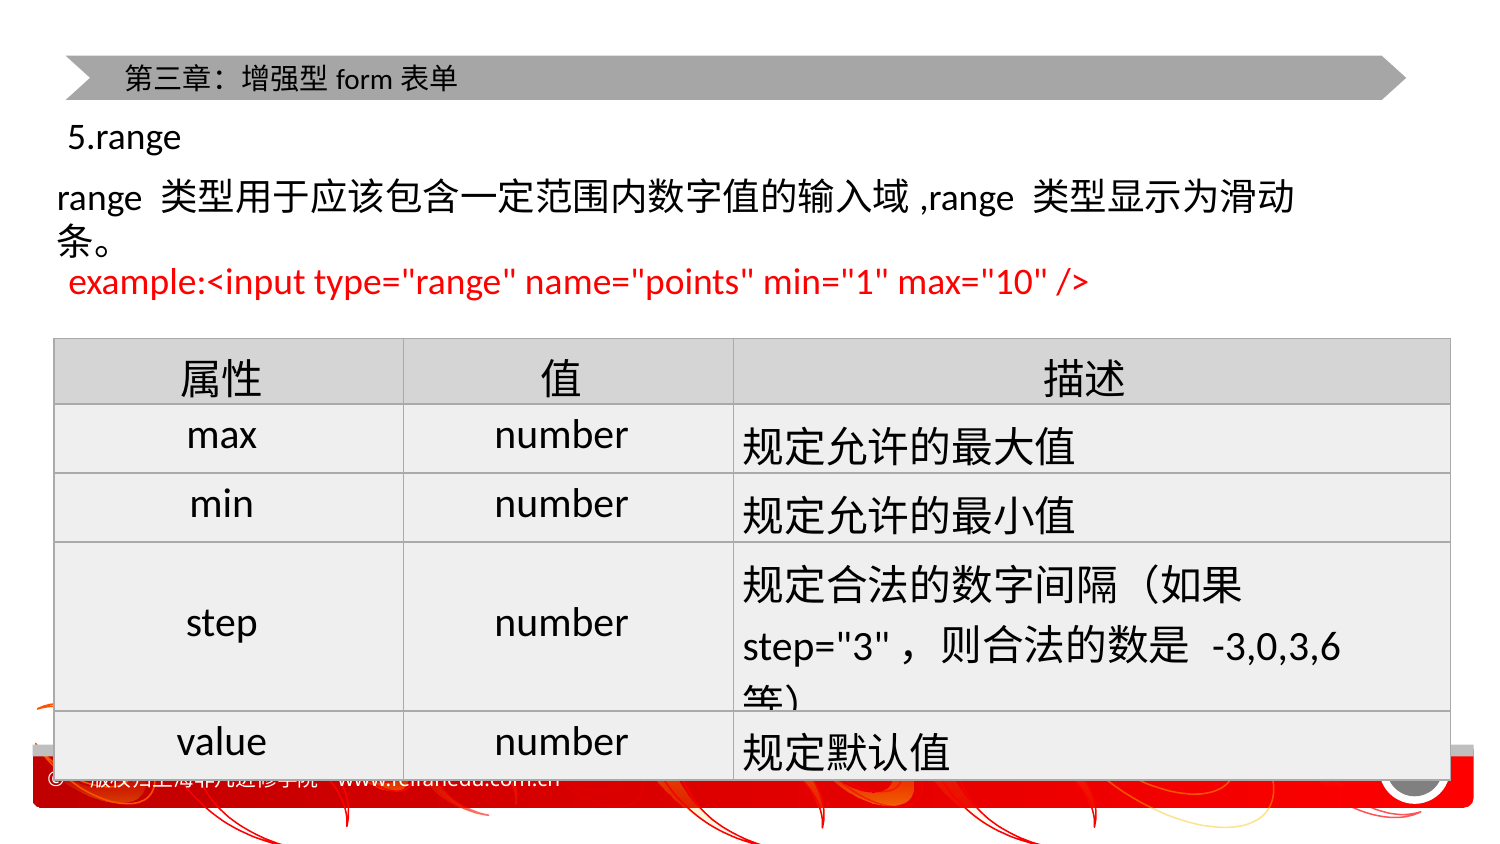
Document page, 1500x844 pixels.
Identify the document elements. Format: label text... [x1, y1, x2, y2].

table_cell max [55, 405, 403, 472]
text_box 5.range [52, 104, 206, 165]
text_box 第三章：增强型form表单 [109, 52, 474, 103]
text_box [65, 55, 109, 100]
table_cell 规定允许的最大值 [734, 405, 1450, 472]
table_cell number [404, 543, 733, 710]
text_box example:<input type="range" name="points" min="1" max="10" /> [53, 249, 1392, 310]
table_cell value [55, 712, 403, 779]
table_header 值 [404, 339, 733, 403]
table_header 描述 [734, 339, 1450, 403]
table_cell number [404, 474, 733, 541]
table_cell number [404, 712, 733, 779]
text_box range 类型用于应该包含一定范围内数字值的输入域,range 类型显示为滑动条。 [42, 165, 1383, 271]
table_cell 规定允许的最小值 [734, 474, 1450, 541]
slide_number 22 [1379, 781, 1451, 800]
table_header 属性 [55, 339, 403, 403]
table_cell step [55, 543, 403, 710]
table_cell 规定合法的数字间隔（如果 step="3"，则合法的数是 -3,0,3,6 等） [734, 543, 1450, 710]
table_cell number [404, 405, 733, 472]
table_cell 规定默认值 [734, 712, 1450, 779]
table_cell min [55, 474, 403, 541]
text_box [474, 55, 1407, 100]
